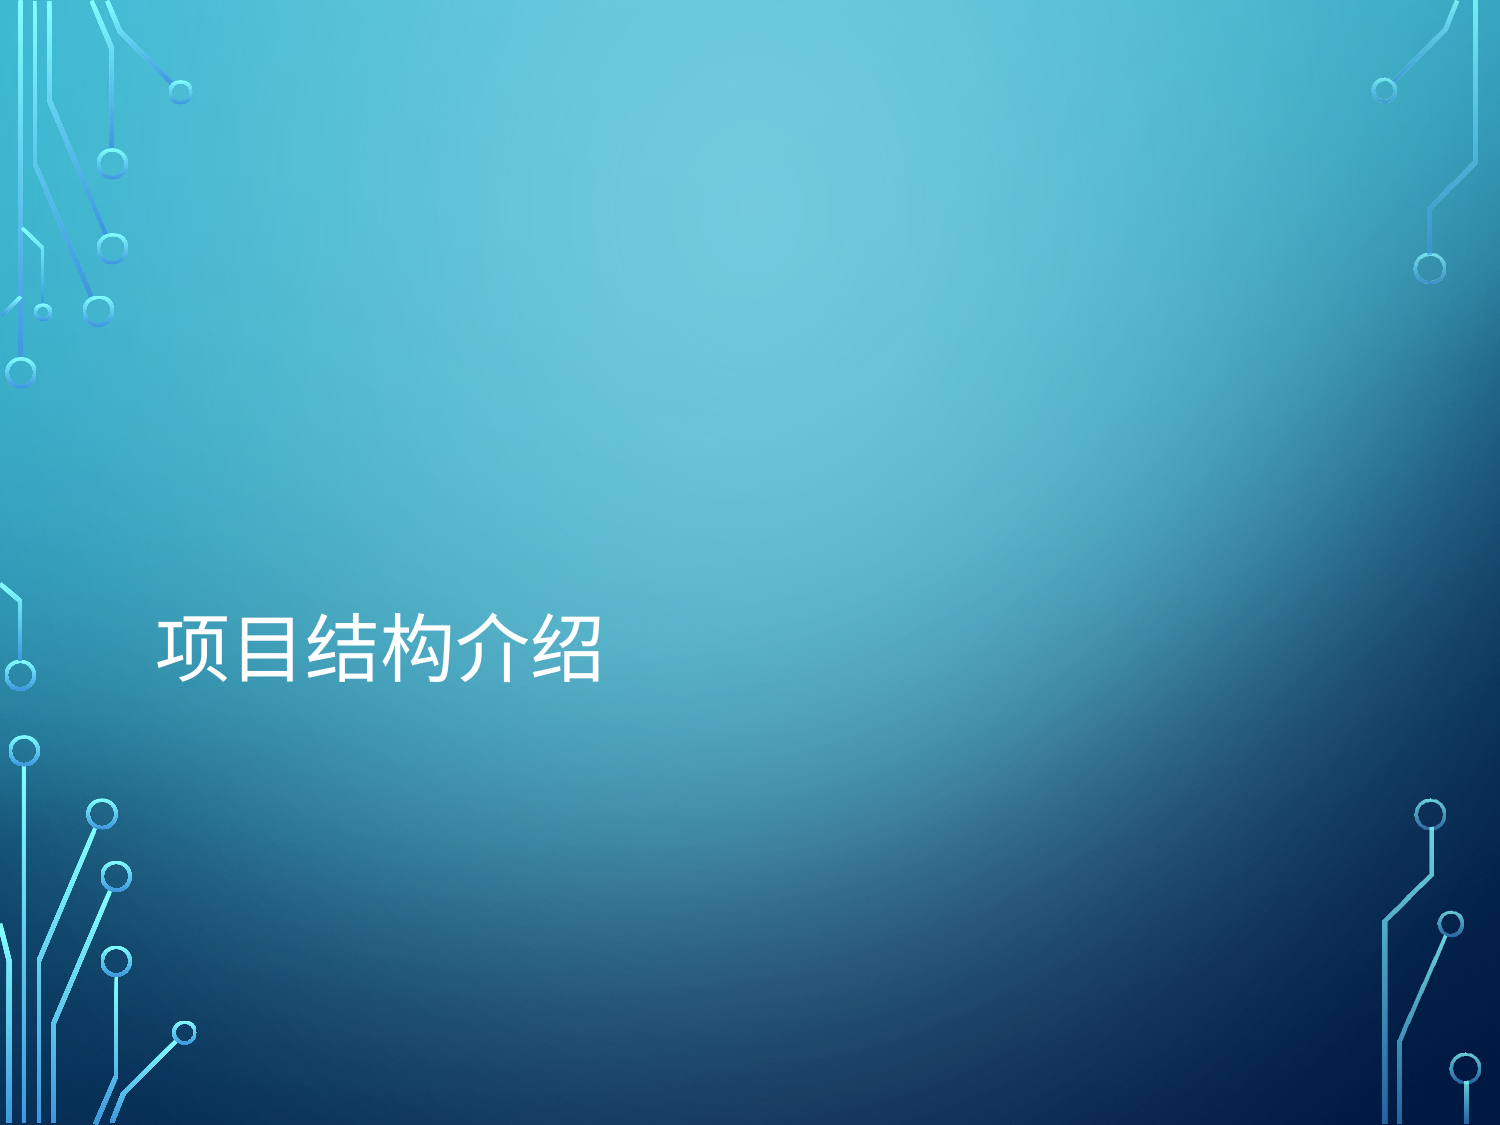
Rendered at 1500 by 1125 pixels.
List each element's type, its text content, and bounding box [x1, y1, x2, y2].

title 项目结构介绍 [140, 232, 1360, 701]
